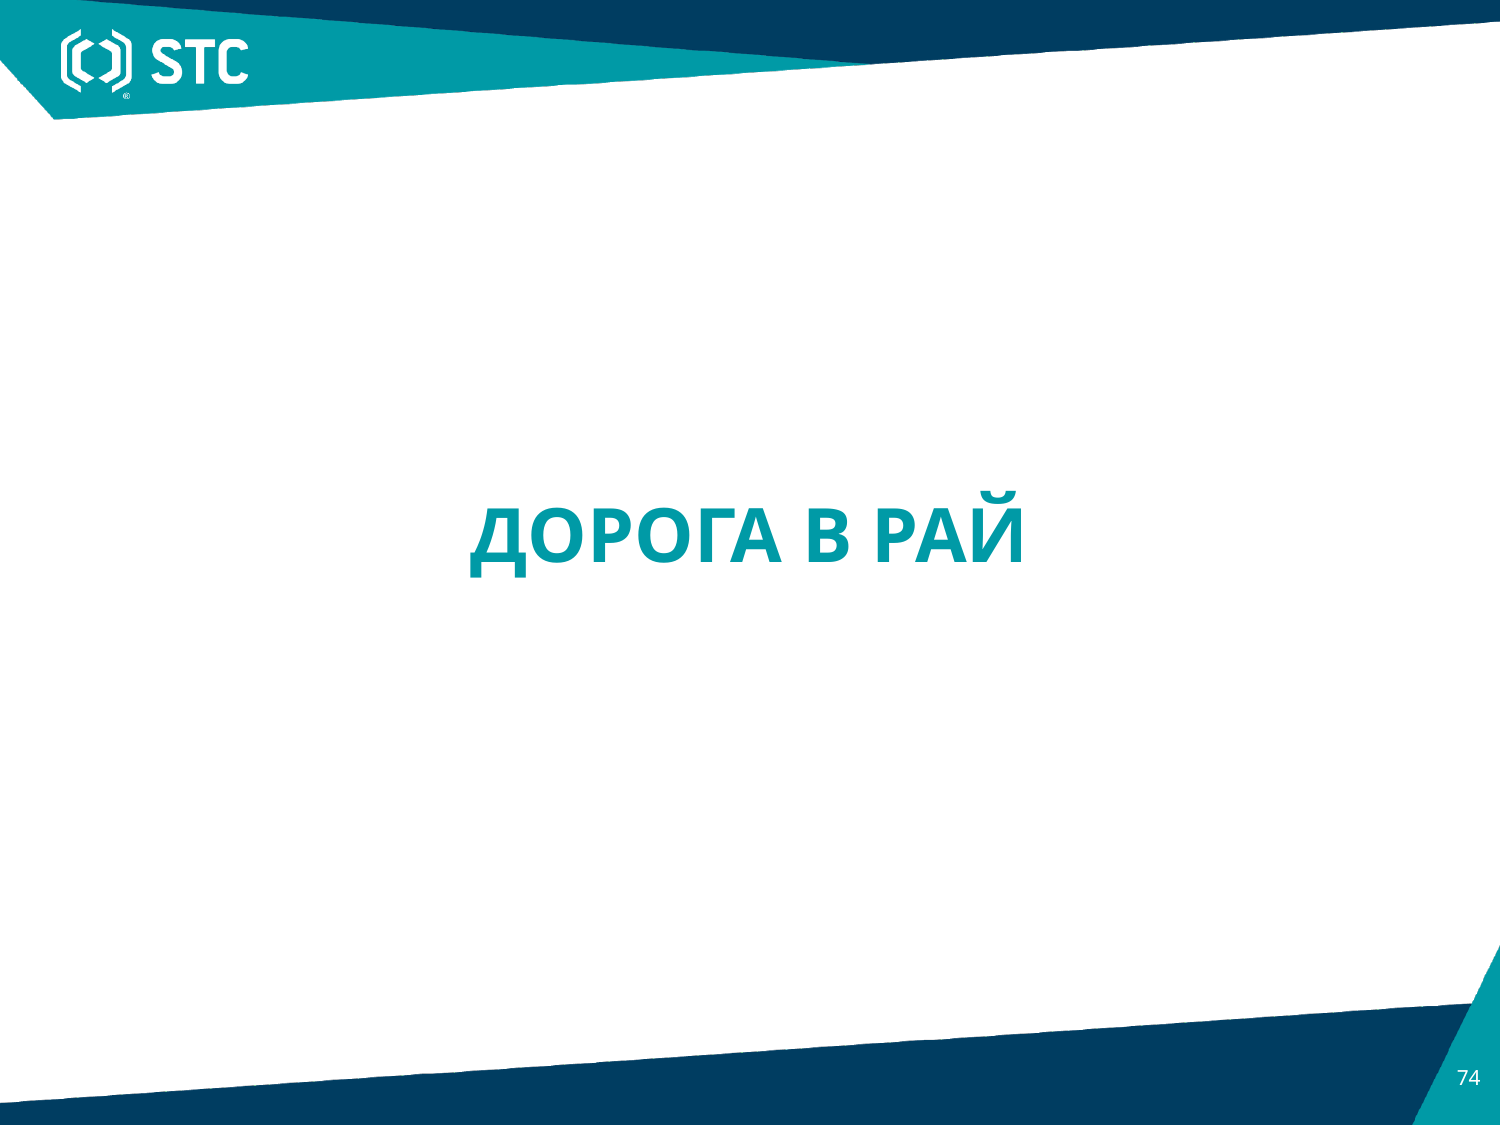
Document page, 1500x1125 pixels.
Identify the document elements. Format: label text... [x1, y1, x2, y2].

text_box ДОРОГА В РАЙ [218, 480, 1282, 563]
picture [0, 0, 1500, 1125]
